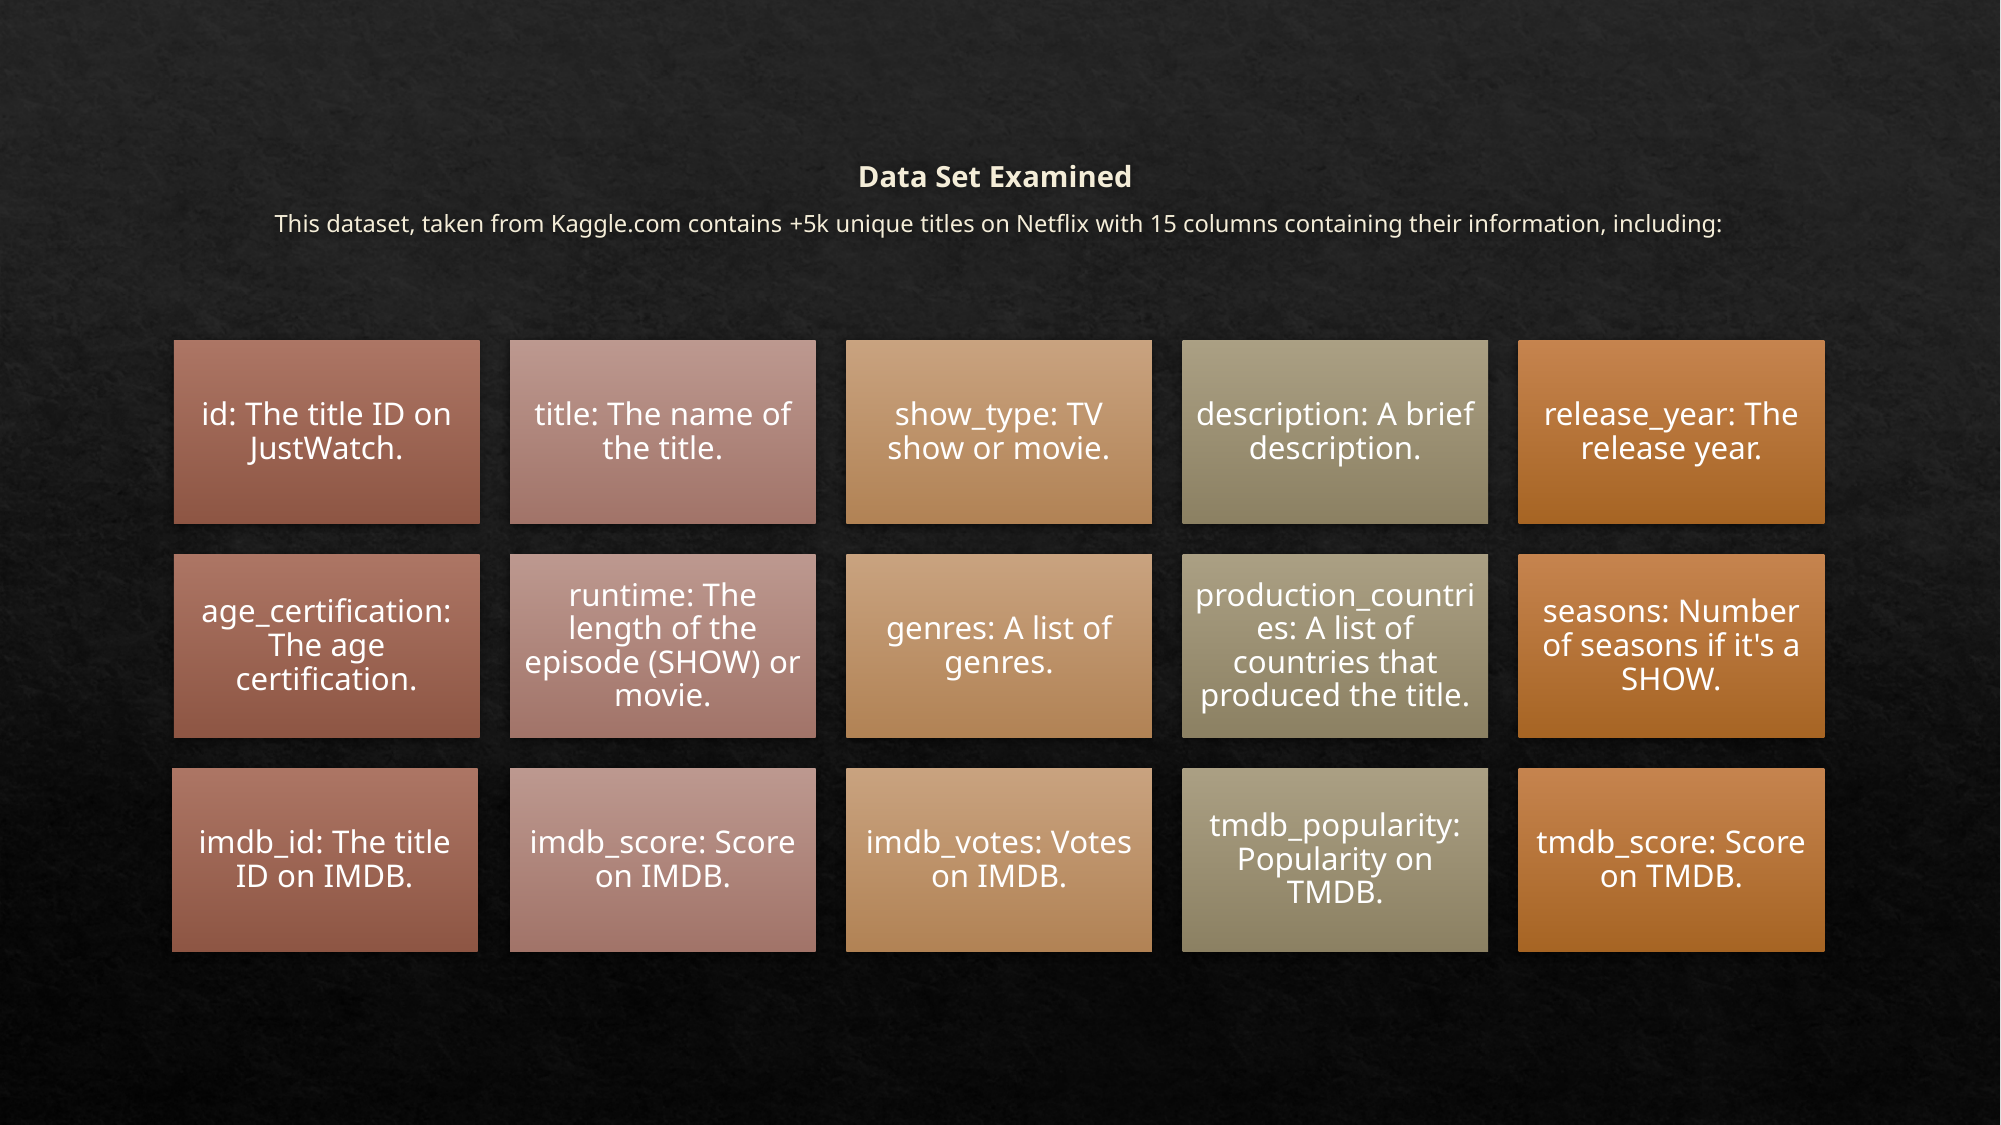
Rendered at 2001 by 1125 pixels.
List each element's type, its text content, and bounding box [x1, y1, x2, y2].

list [149, 340, 1849, 953]
title Data Set Examined This dataset, taken from Kaggle.com contains +5k unique titles on Netflix with 15 columns containing their information, including: [149, 99, 1849, 307]
